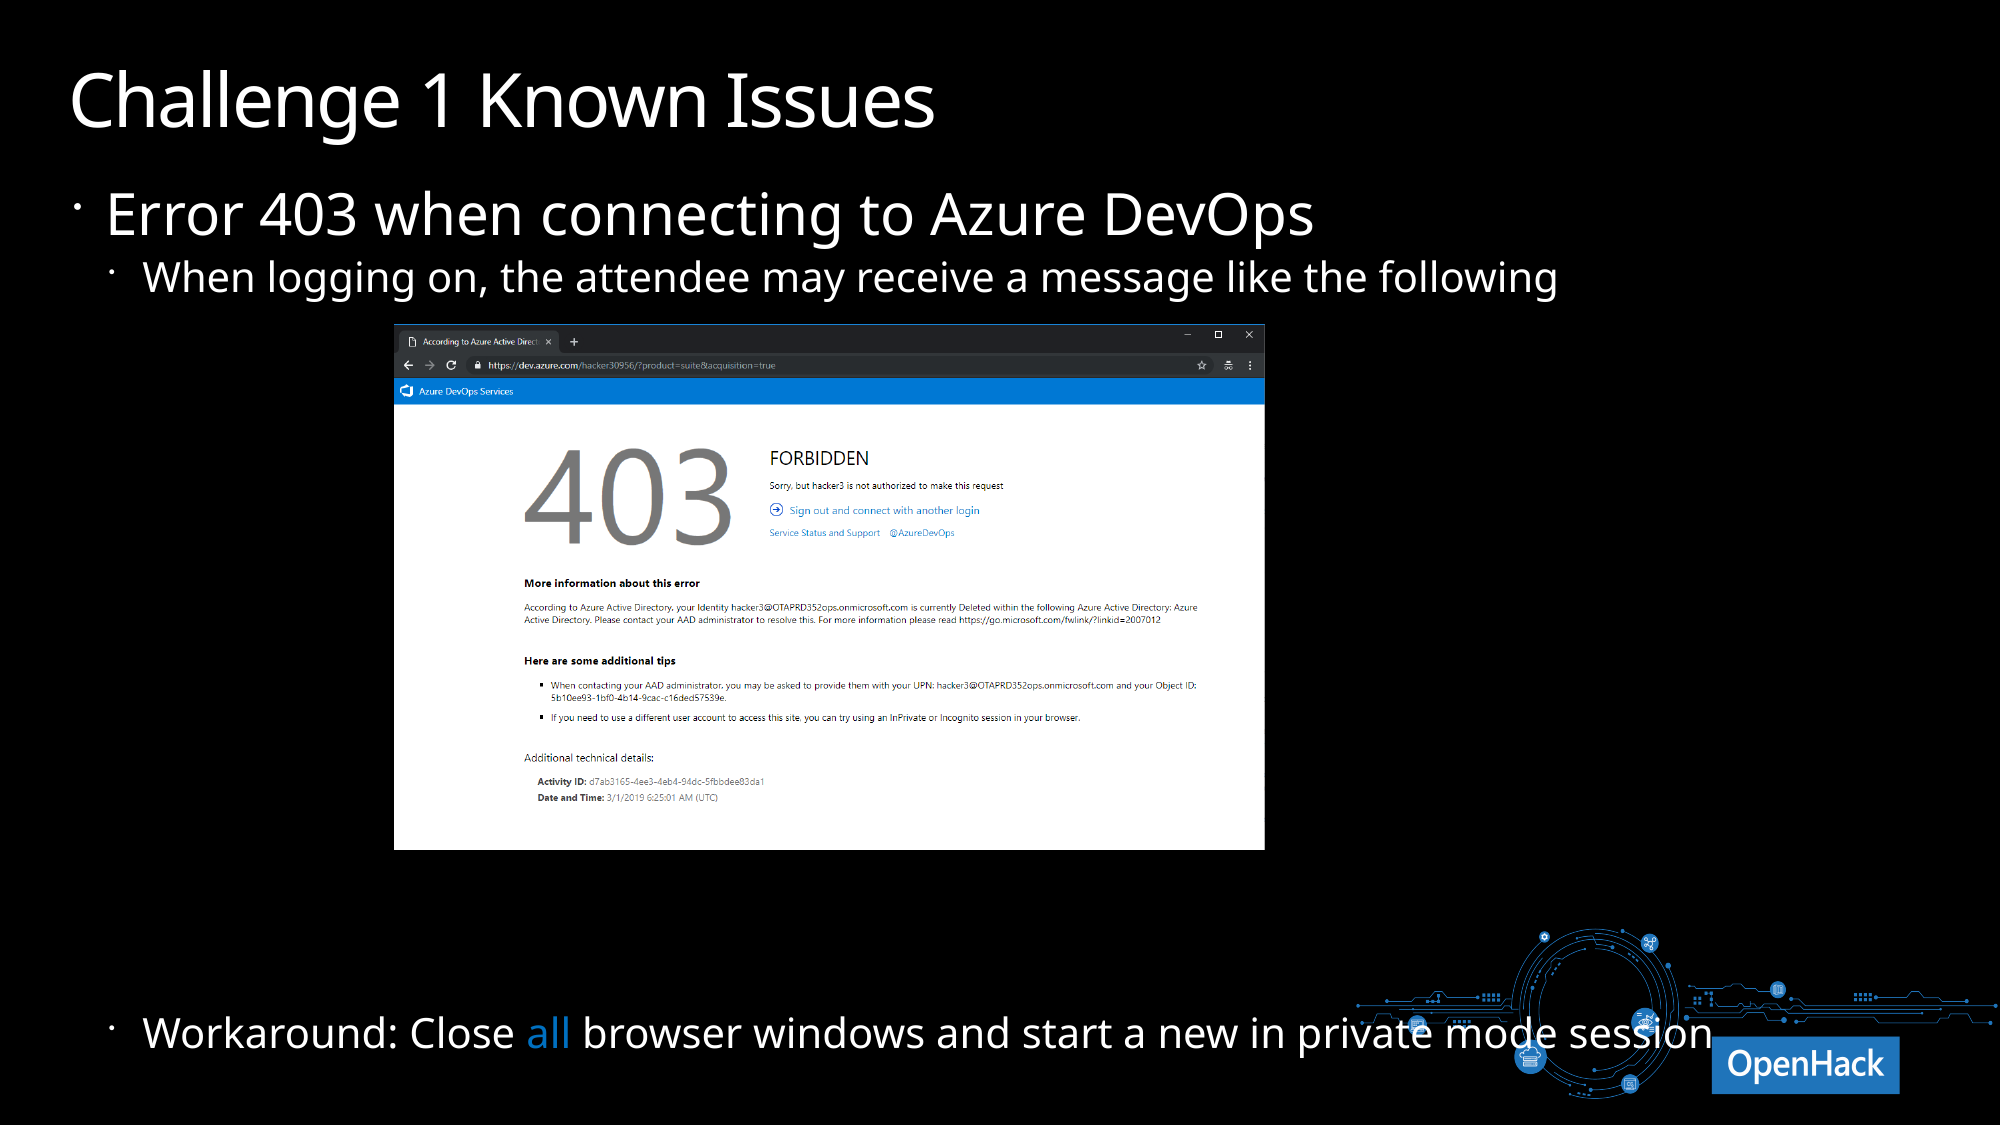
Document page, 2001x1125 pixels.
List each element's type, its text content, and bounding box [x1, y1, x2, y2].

picture [394, 324, 1265, 850]
title Challenge 1 Known Issues [44, 47, 1957, 158]
list Error 403 when connecting to Azure DevOps When logging on, the attendee may receive a message like the following Workaround: Close all browser windows and start a new in private mode session [44, 170, 1957, 931]
picture [1356, 917, 2000, 1099]
